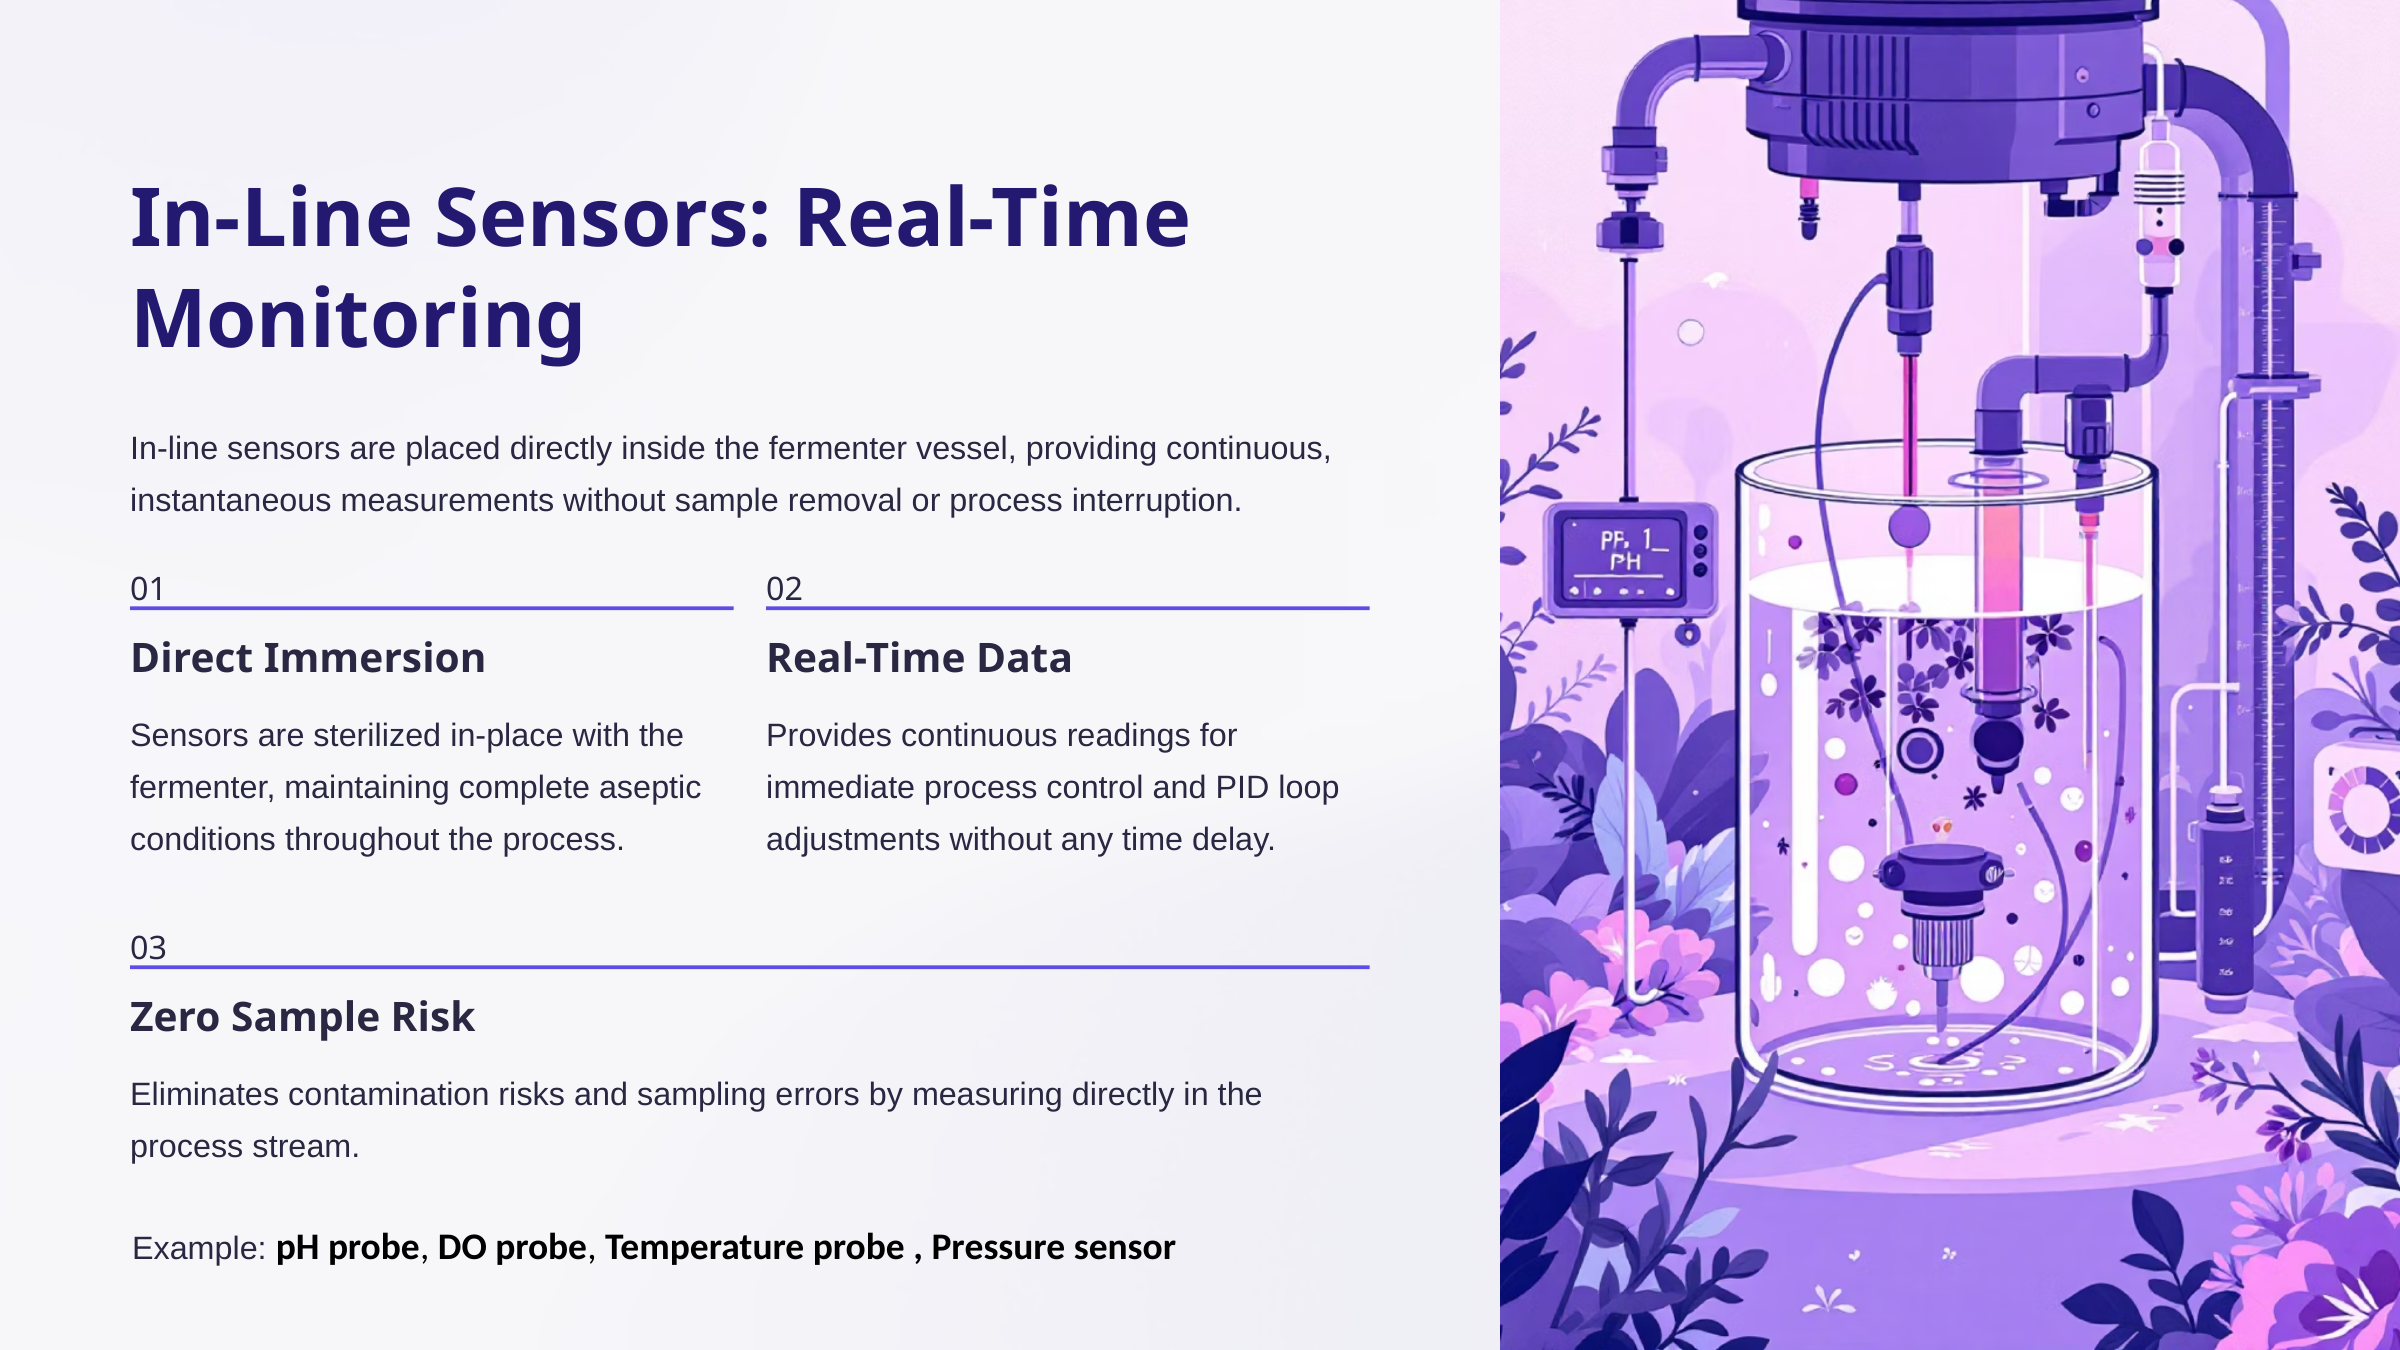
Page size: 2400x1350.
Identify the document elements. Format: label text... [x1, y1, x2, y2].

text_box 01 [130, 554, 163, 596]
text_box Real-Time Data [766, 630, 1174, 682]
text_box Provides continuous readings for immediate process control and PID loop adjustments without any time delay. [766, 700, 1370, 857]
text_box 02 [766, 554, 799, 596]
picture [1499, 0, 2400, 1350]
text_box In-Line Sensors: Real-Time Monitoring [130, 161, 1370, 366]
text_box Sensors are sterilized in-place with the fermenter, maintaining complete aseptic conditions throughout the process. [130, 700, 734, 857]
text_box Zero Sample Risk [130, 989, 538, 1040]
text_box [766, 606, 1370, 611]
text_box Eliminates contamination risks and sampling errors by measuring directly in the process stream. [130, 1059, 1370, 1164]
text_box In-line sensors are placed directly inside the fermenter vessel, providing continuous, instantaneous measurements without sample removal or process interruption. [130, 414, 1370, 519]
text_box Example: pH probe, DO probe, Temperature probe , Pressure sensor [57, 1221, 1297, 1326]
text_box [130, 606, 734, 611]
text_box Direct Immersion [130, 630, 538, 682]
text_box 03 [130, 913, 163, 955]
text_box [130, 965, 1370, 970]
